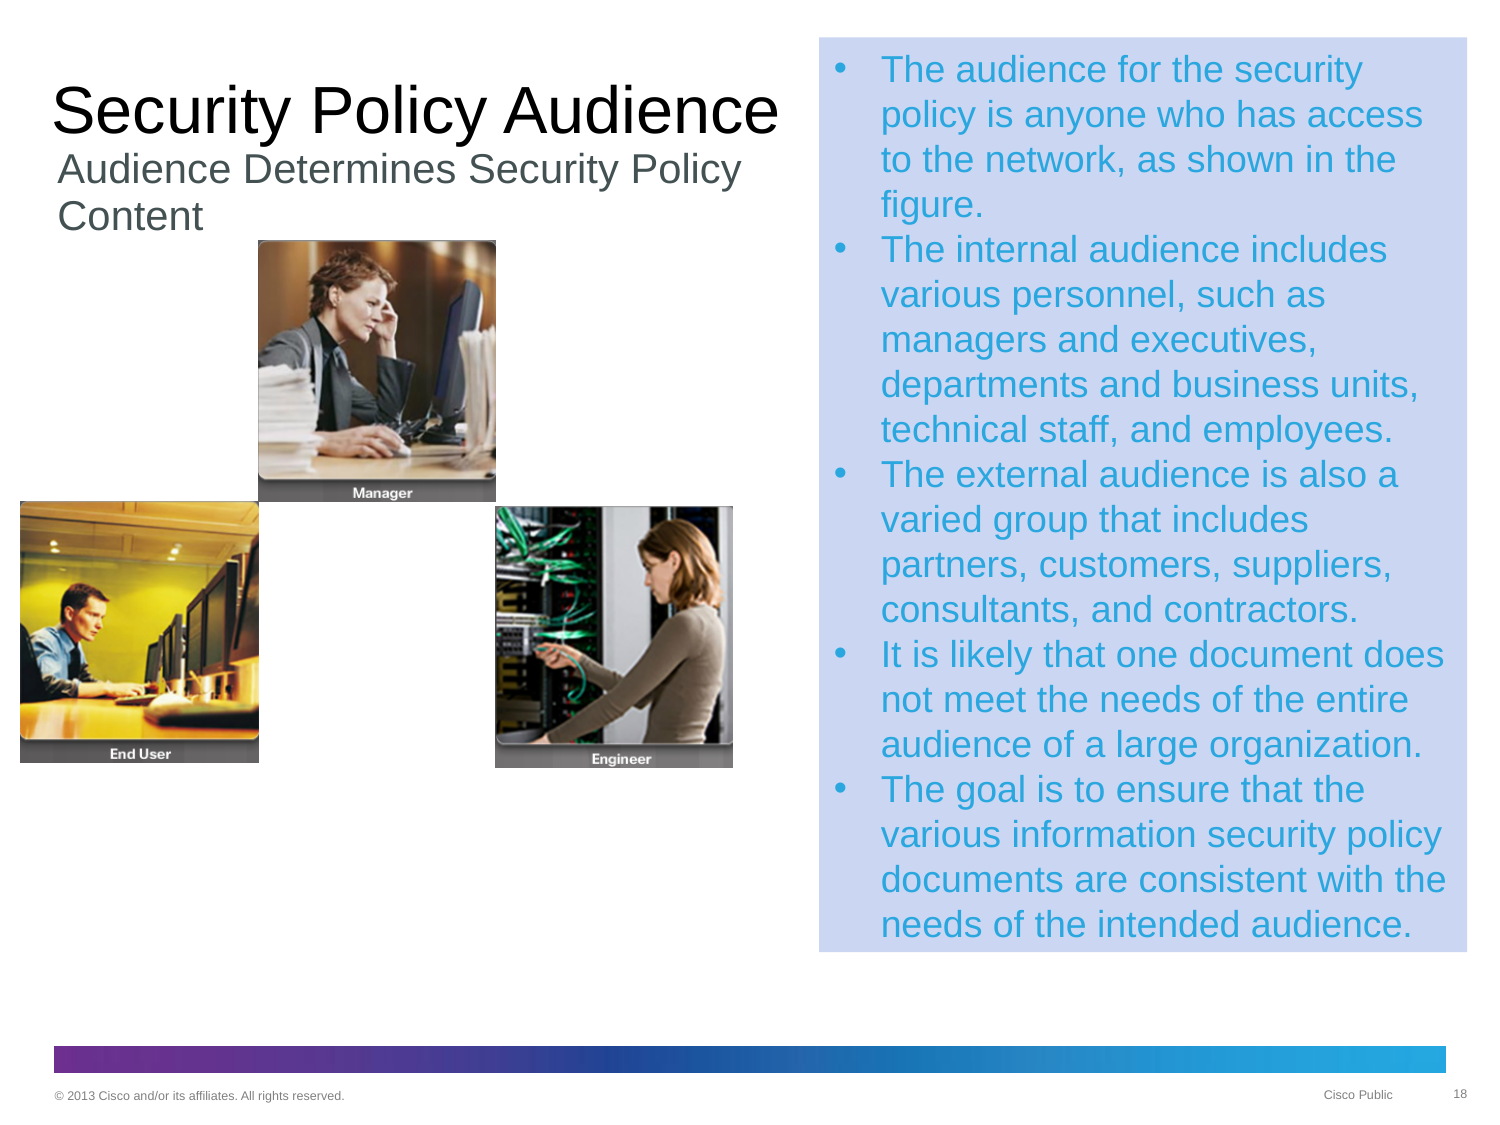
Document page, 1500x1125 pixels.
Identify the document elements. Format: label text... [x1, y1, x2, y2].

picture [20, 240, 496, 763]
picture [494, 506, 733, 768]
text_box The audience for the security policy is anyone who has access to the network, as shown in the figure. The internal audience includes various personnel, such as managers and executives, departments and business units, technical staff, and employees. The external audience is also a varied group that includes partners, customers, suppliers, consultants, and contractors. It is likely that one document does not meet the needs of the entire audience of a large organization. The goal is to ensure that the various information security policy documents are consistent with the needs of the intended audience. [819, 37, 1468, 953]
title Security Policy Audience [37, 17, 1447, 155]
picture [54, 1046, 1446, 1073]
text_box Audience Determines Security Policy Content [42, 138, 785, 210]
